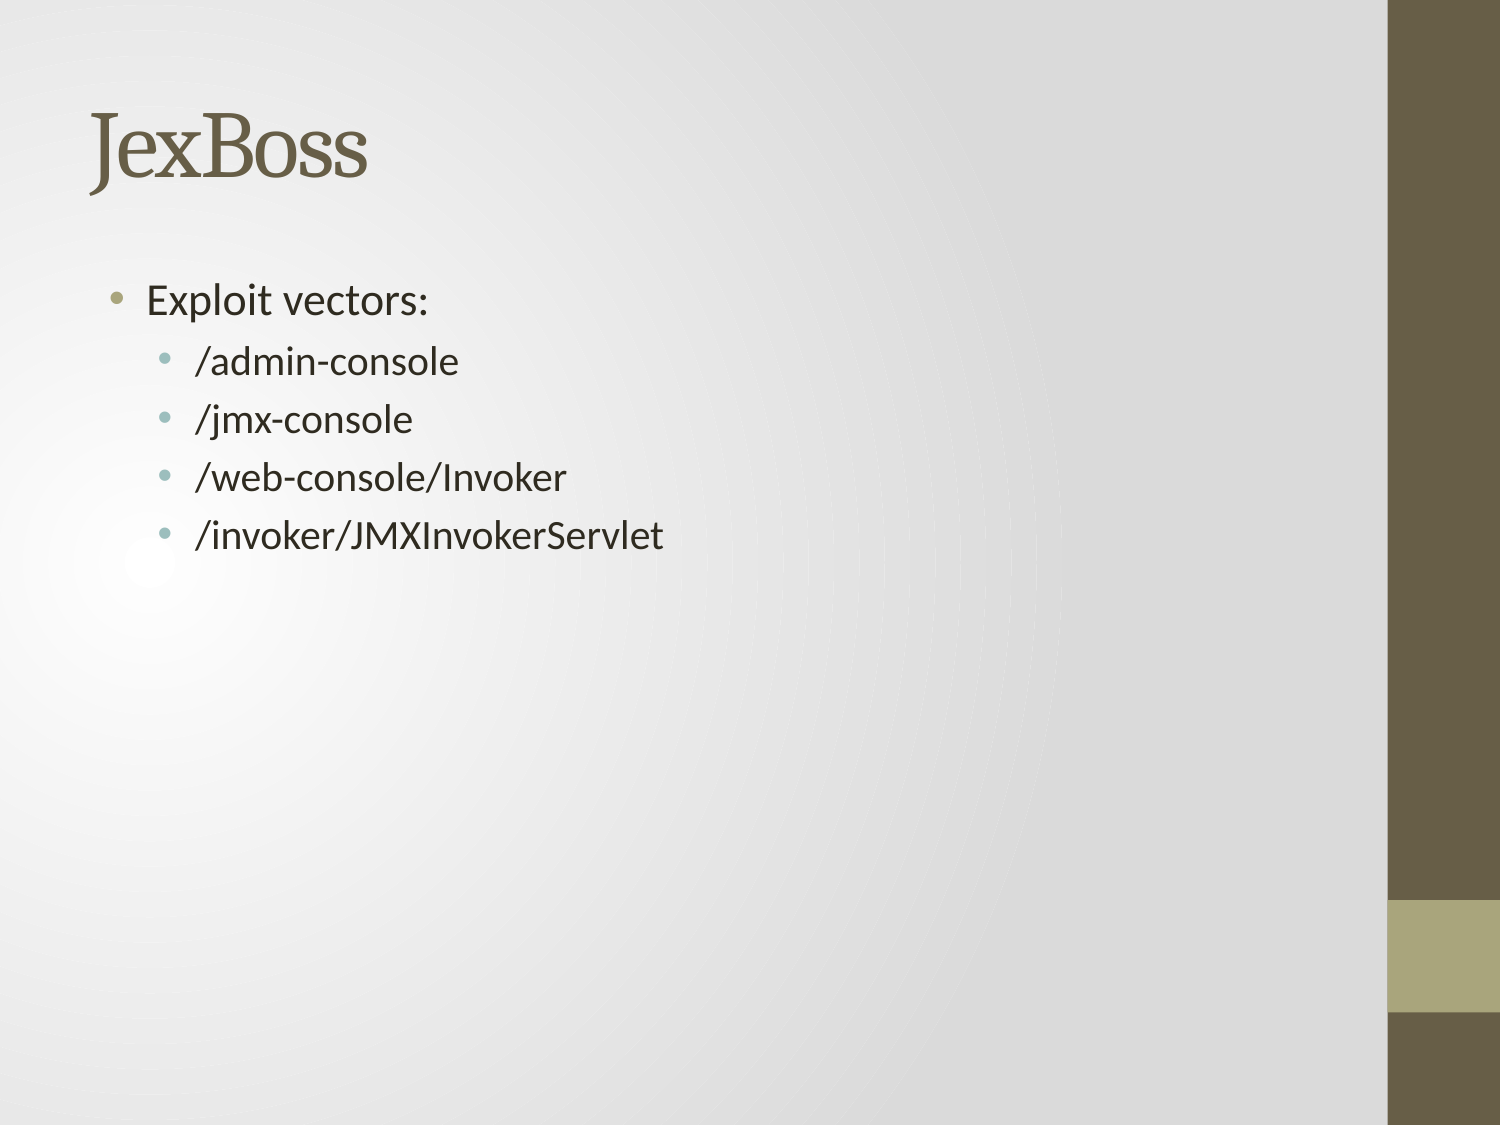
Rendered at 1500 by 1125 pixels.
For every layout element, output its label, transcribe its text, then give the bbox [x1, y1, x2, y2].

list Exploit vectors: /admin-console /jmx-console /web-console/Invoker /invoker/JMXInvokerServlet [75, 262, 1325, 1050]
title JexBoss [75, 45, 1325, 233]
